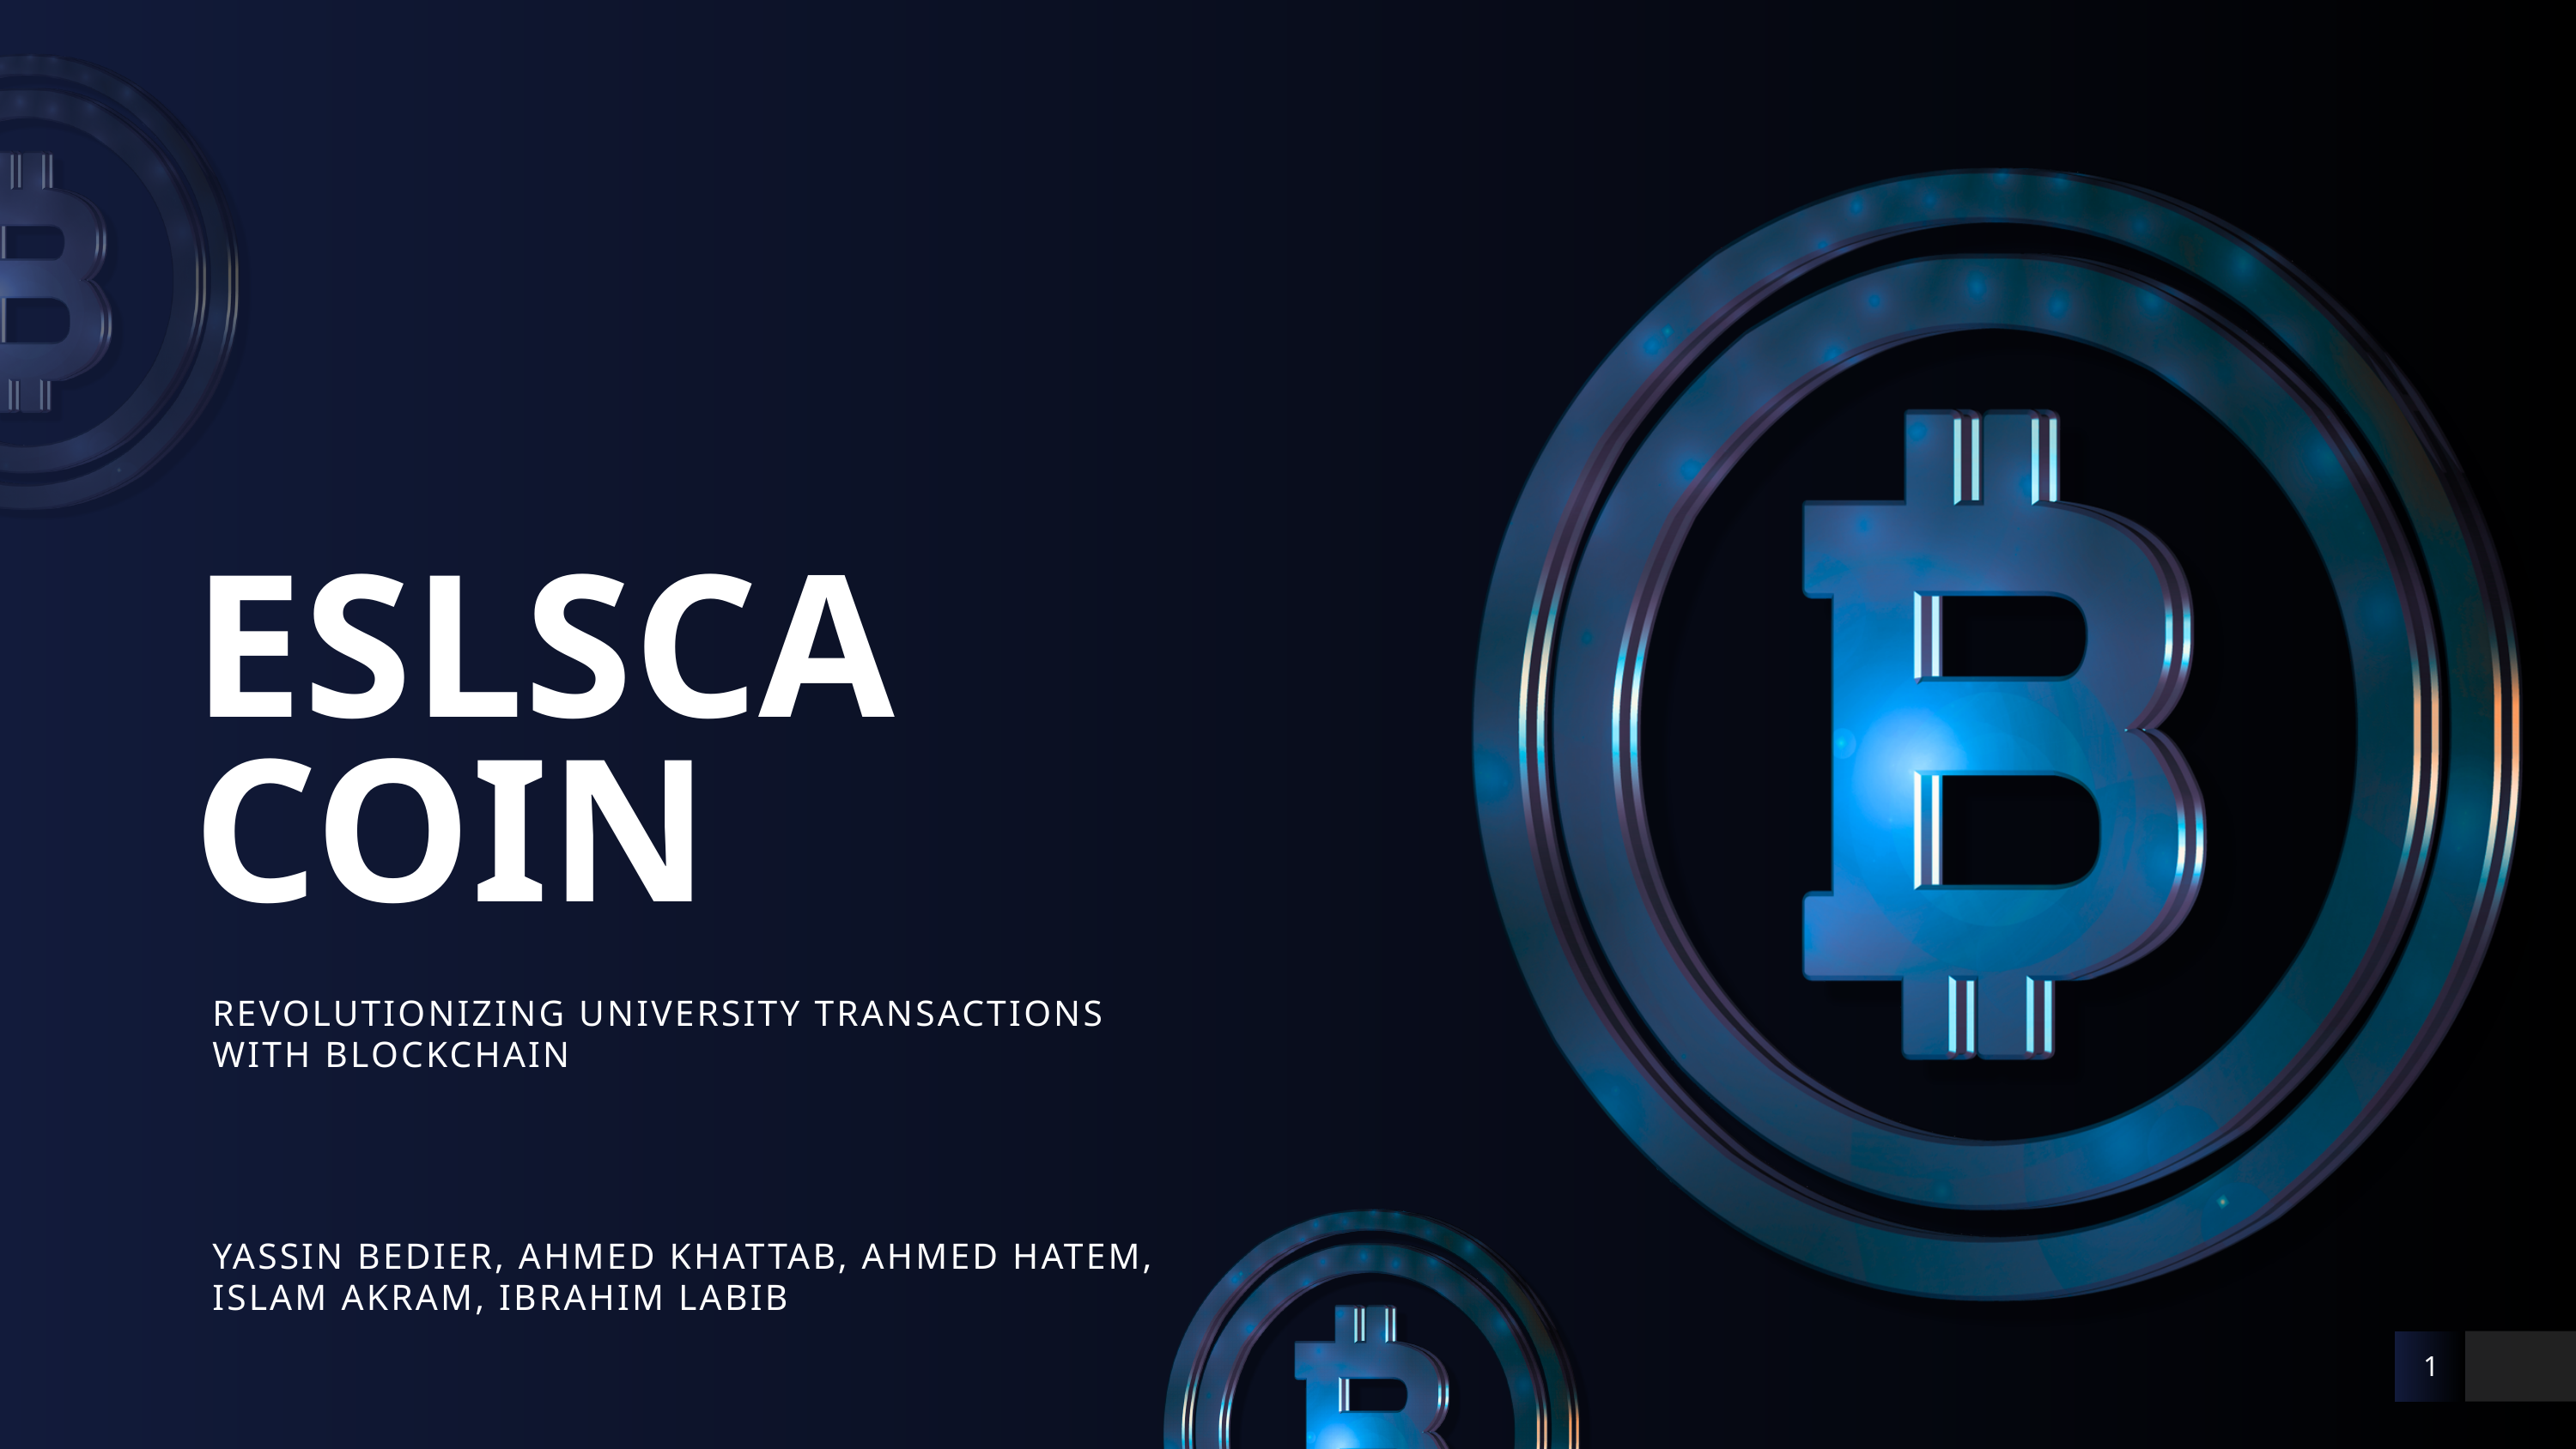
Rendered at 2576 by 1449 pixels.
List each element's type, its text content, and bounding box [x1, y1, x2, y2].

text_box COIN [192, 765, 1388, 942]
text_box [2464, 1331, 2576, 1402]
text_box YASSIN BEDIER, AHMED KHATTAB, AHMED HATEM, ISLAM AKRAM, IBRAHIM LABIB [212, 1235, 1258, 1318]
text_box [1163, 1209, 1592, 1449]
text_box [2394, 1331, 2464, 1402]
text_box [1471, 167, 2553, 1327]
text_box REVOLUTIONIZING UNIVERSITY TRANSACTIONS WITH BLOCKCHAIN [212, 992, 1211, 1115]
text_box [0, 53, 252, 520]
text_box ESLSCA [192, 581, 1388, 757]
